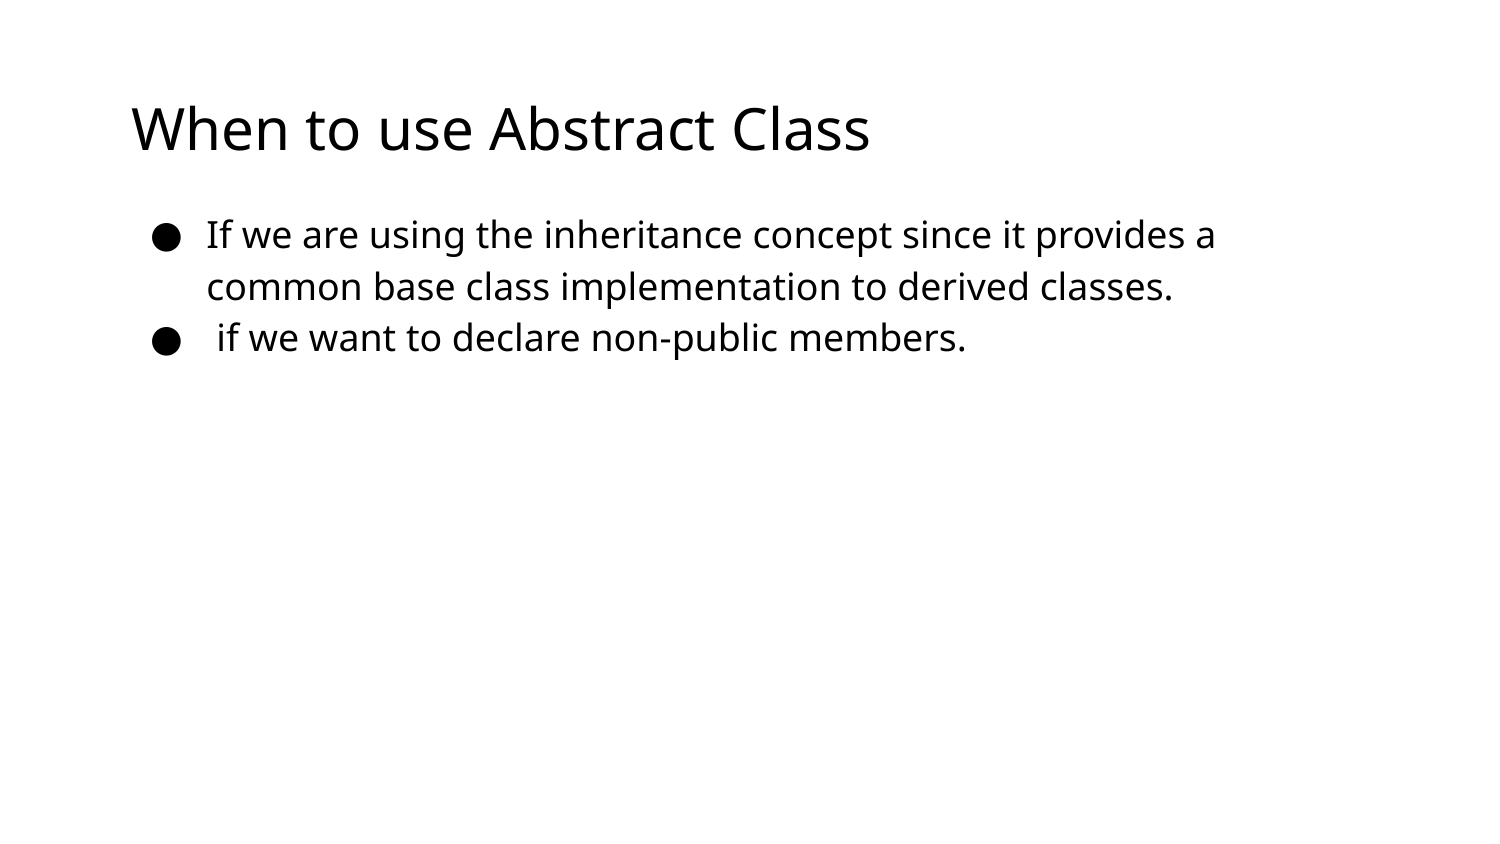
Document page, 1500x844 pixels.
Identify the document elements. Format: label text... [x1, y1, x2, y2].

title When to use Abstract Class [116, 88, 1384, 167]
list If we are using the inheritance concept since it provides a common base class implementation to derived classes. if we want to declare non-public members. [116, 189, 1384, 756]
